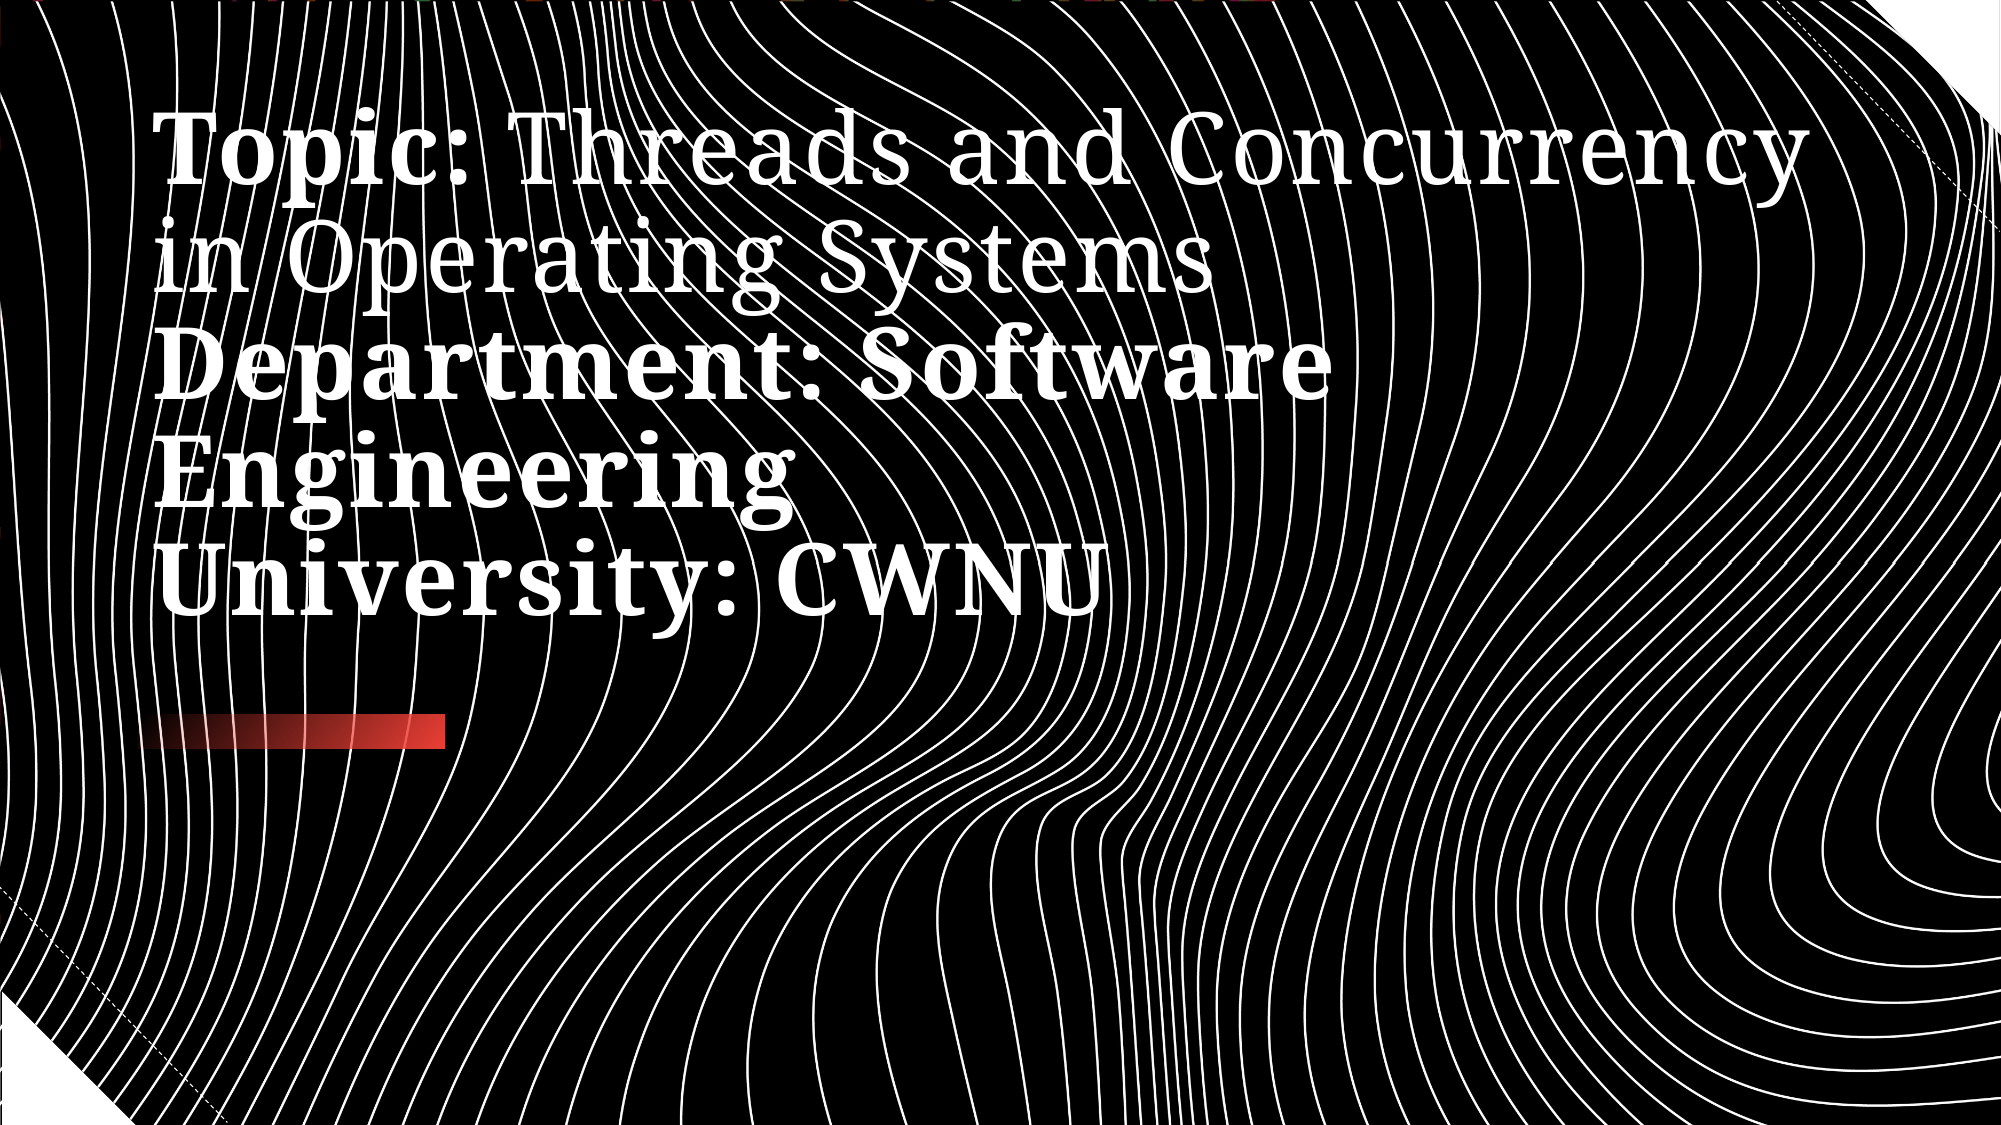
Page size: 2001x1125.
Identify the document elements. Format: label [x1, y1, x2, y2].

text_box [0, 885, 228, 1123]
text_box [1771, 0, 2000, 233]
picture [0, 0, 2001, 1125]
